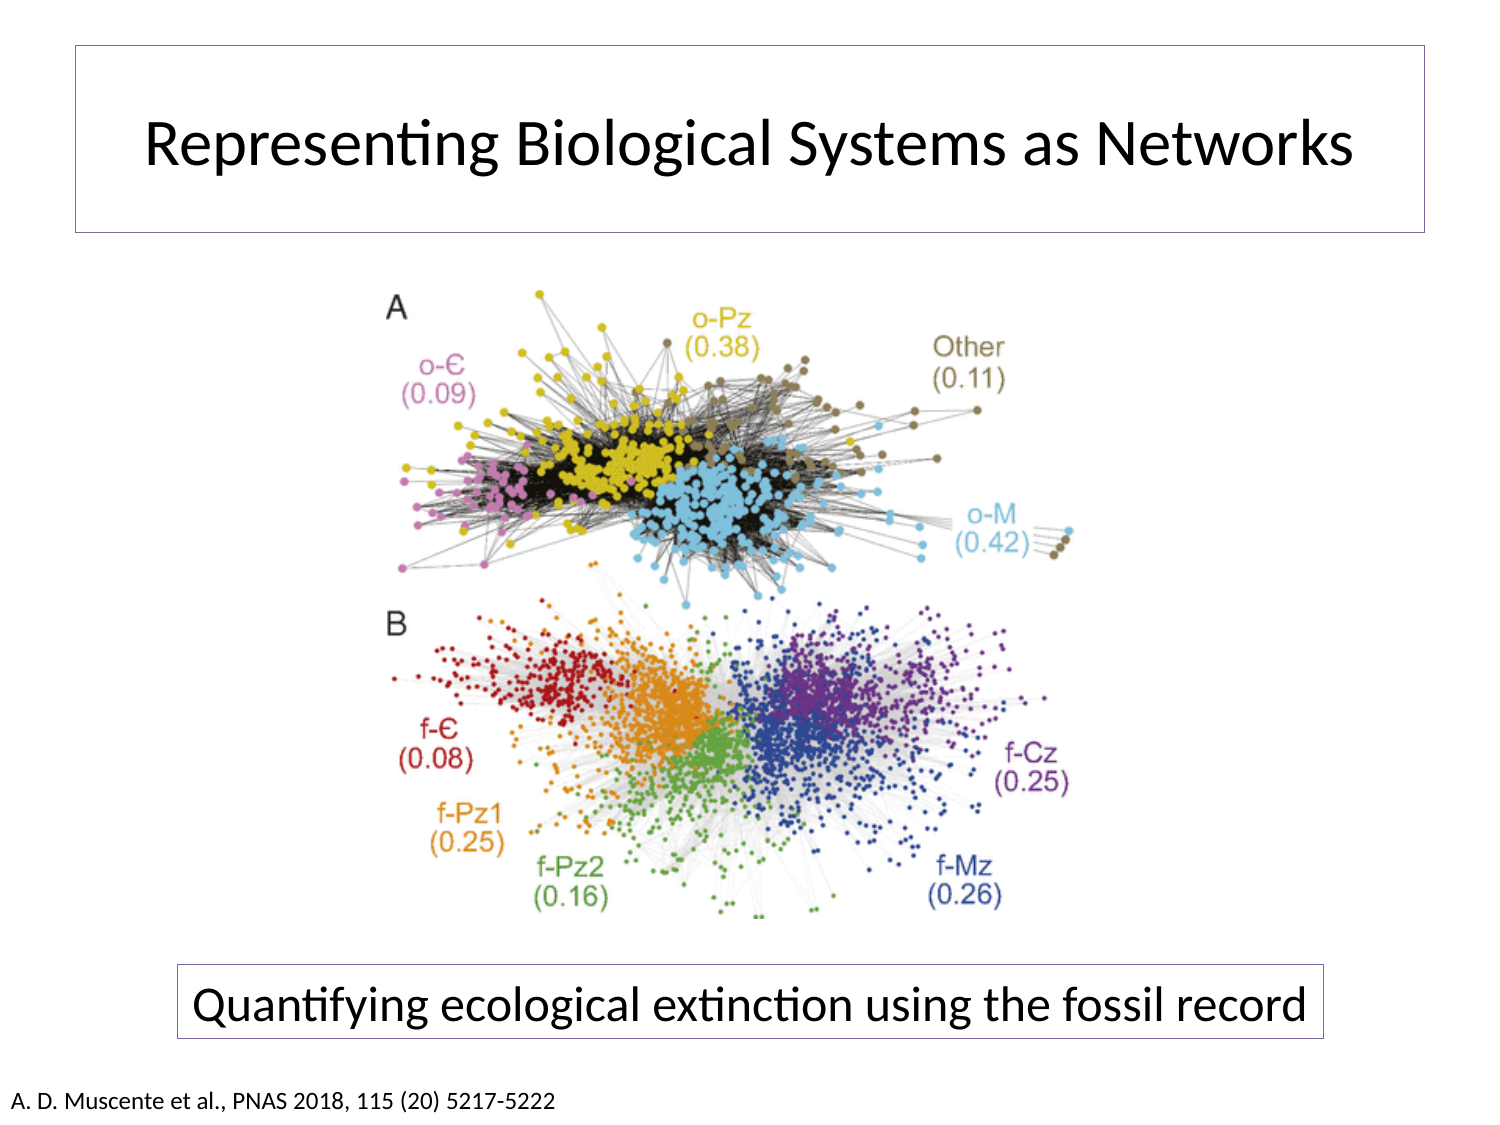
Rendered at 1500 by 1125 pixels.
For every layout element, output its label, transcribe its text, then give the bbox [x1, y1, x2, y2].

text_box Quantifying ecological extinction using the fossil record [177, 964, 1324, 1039]
text_box A. D. Muscente et al., PNAS 2018, 115 (20) 5217-5222 [0, 1077, 1388, 1122]
title Representing Biological Systems as Networks [75, 45, 1425, 233]
picture [385, 290, 1074, 920]
